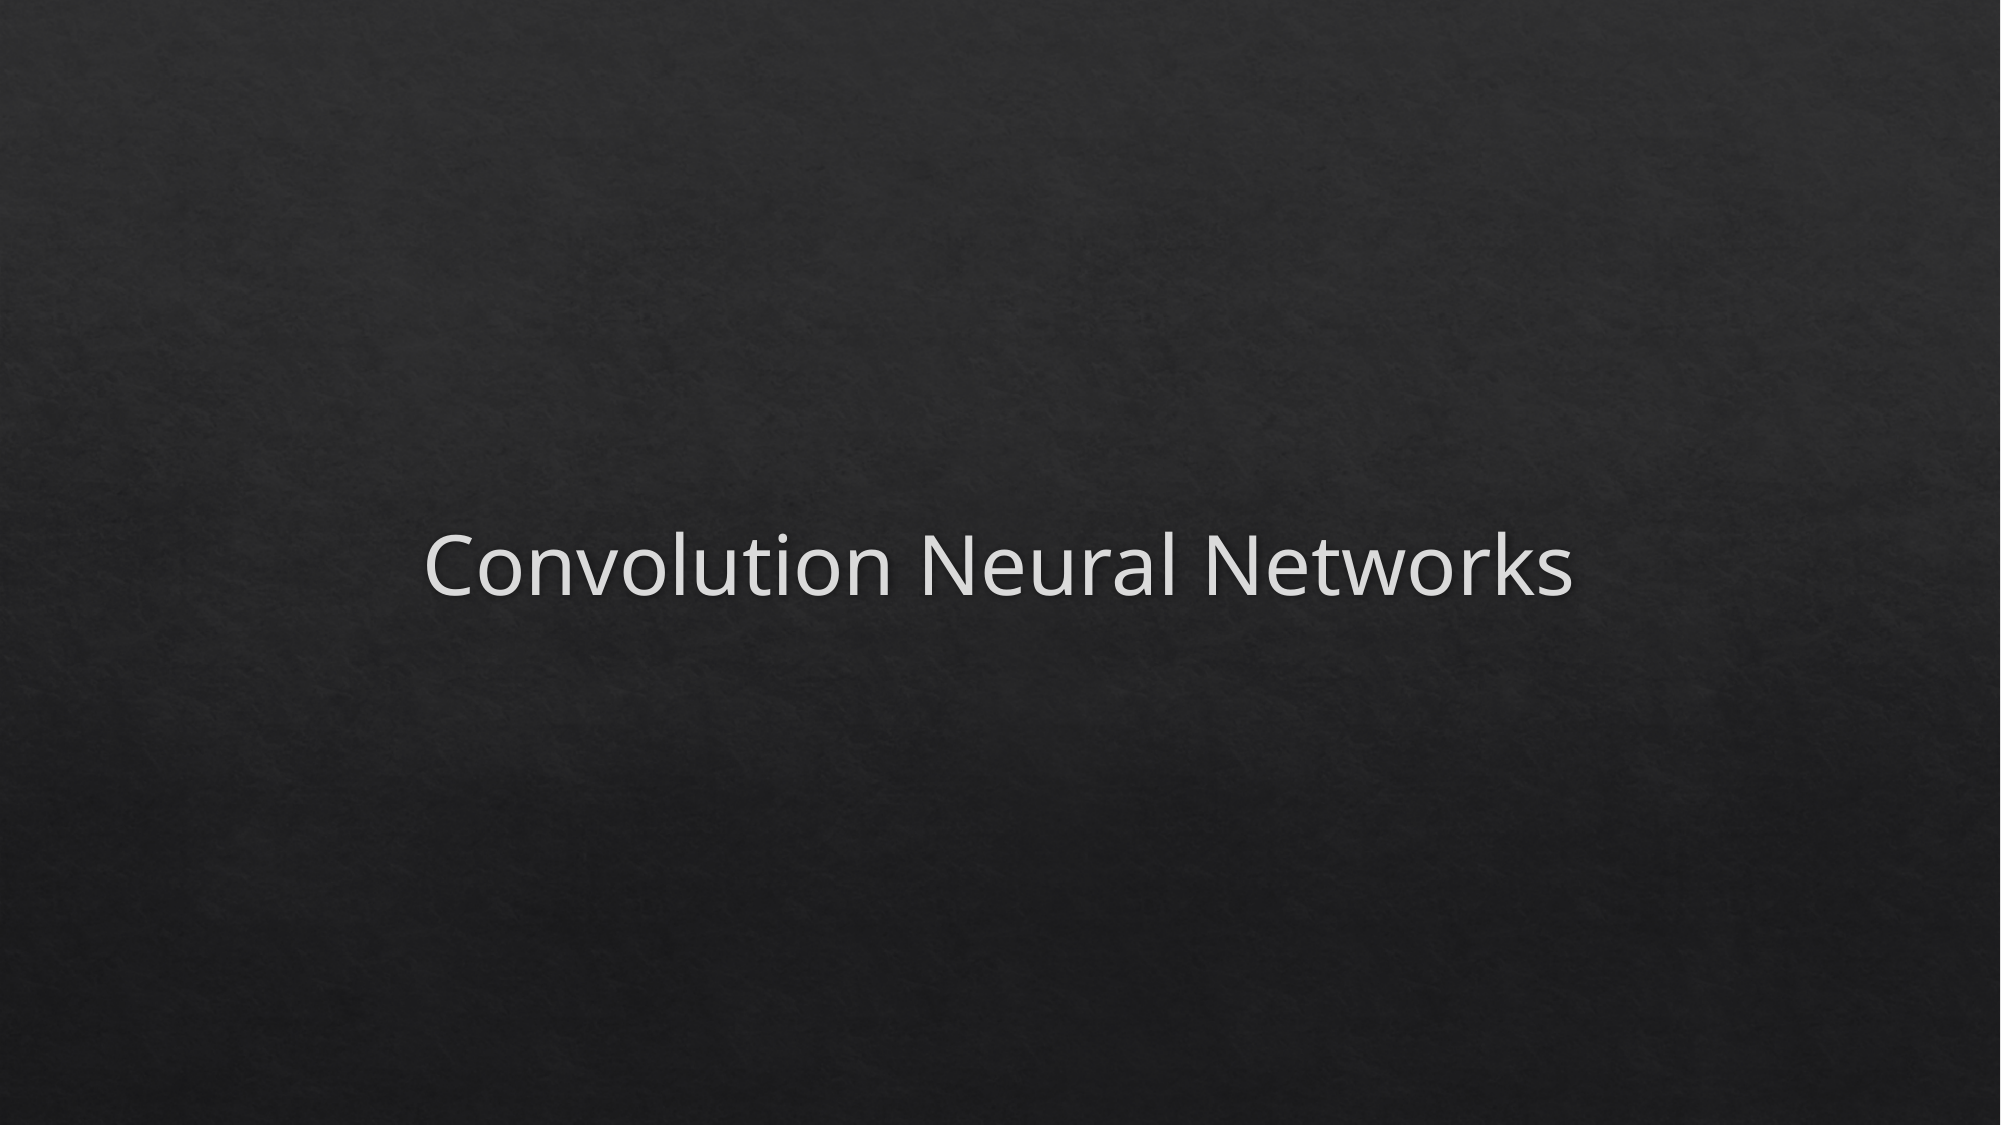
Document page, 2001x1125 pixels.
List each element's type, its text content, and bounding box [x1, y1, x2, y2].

title Convolution Neural Networks [150, 482, 1850, 643]
